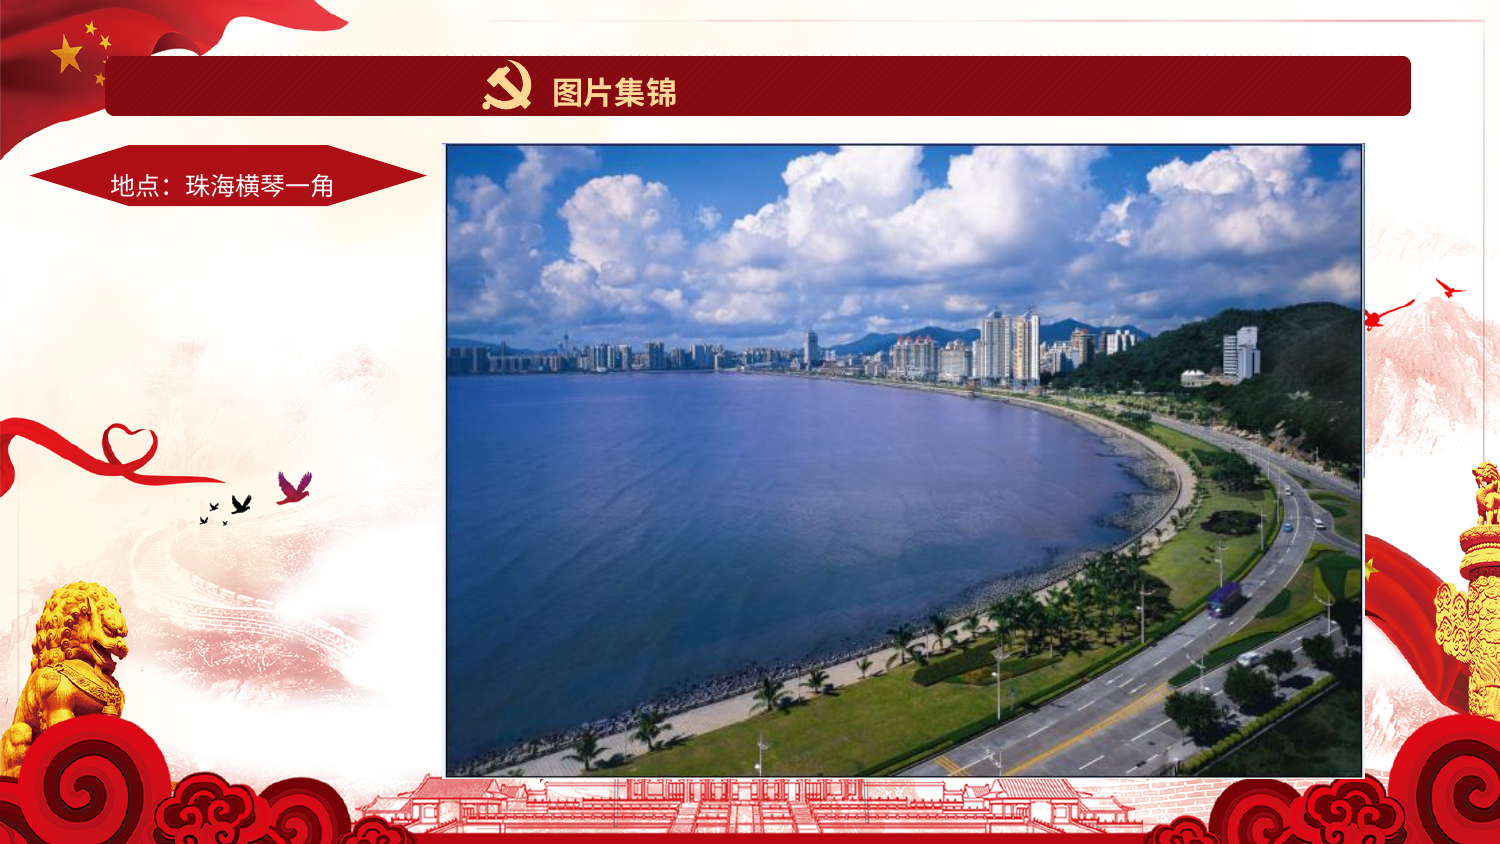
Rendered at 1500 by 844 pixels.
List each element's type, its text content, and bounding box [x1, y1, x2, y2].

text_box 地点：珠海横琴一角 [29, 145, 427, 207]
text_box [104, 55, 1412, 117]
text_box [482, 47, 1046, 113]
picture [0, 0, 1500, 844]
